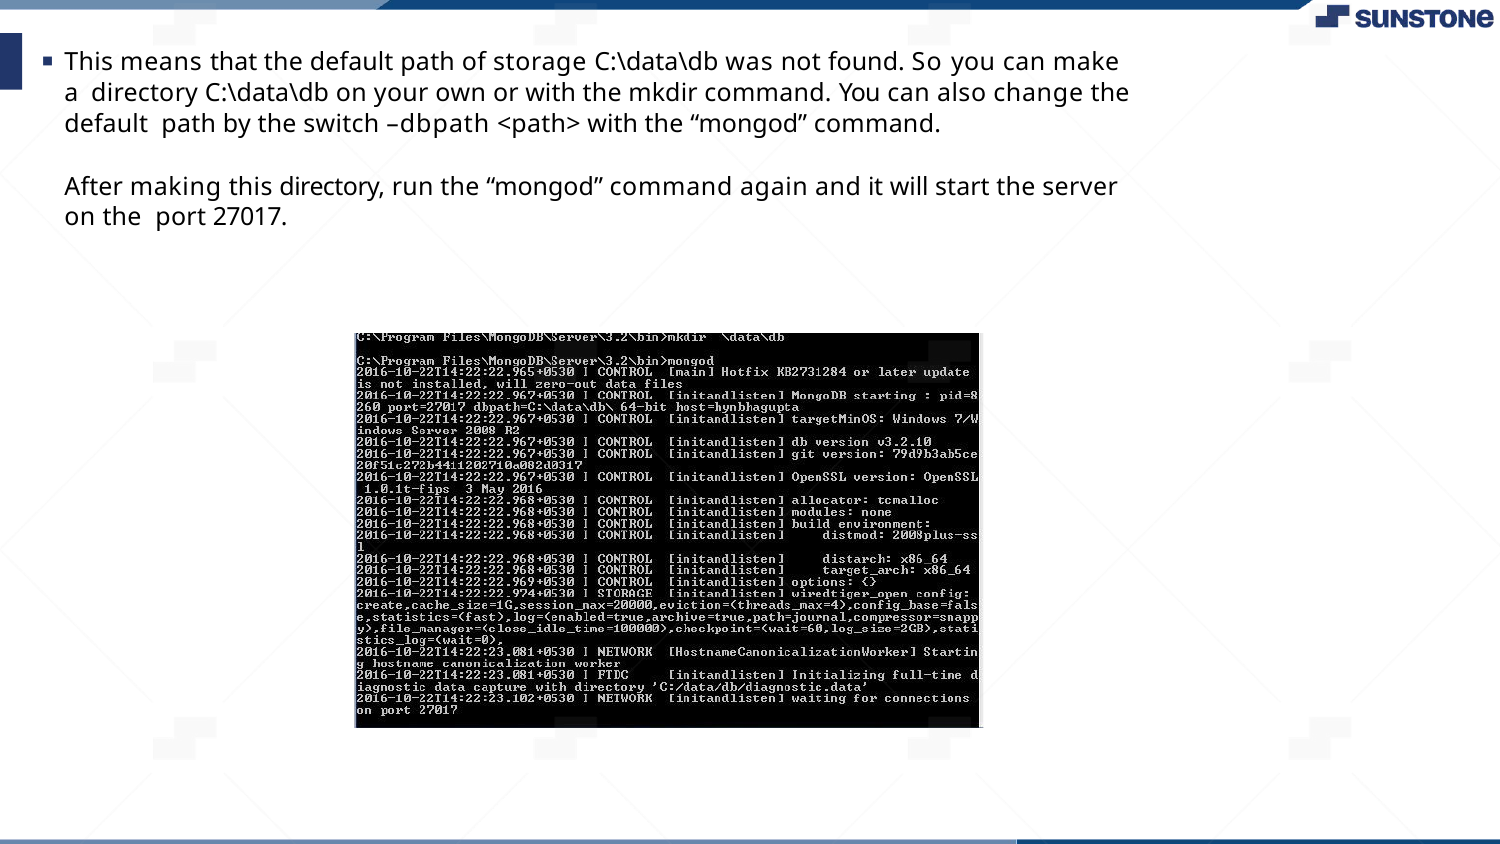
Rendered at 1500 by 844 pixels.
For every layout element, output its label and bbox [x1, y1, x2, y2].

text_box [0, 0, 1500, 844]
